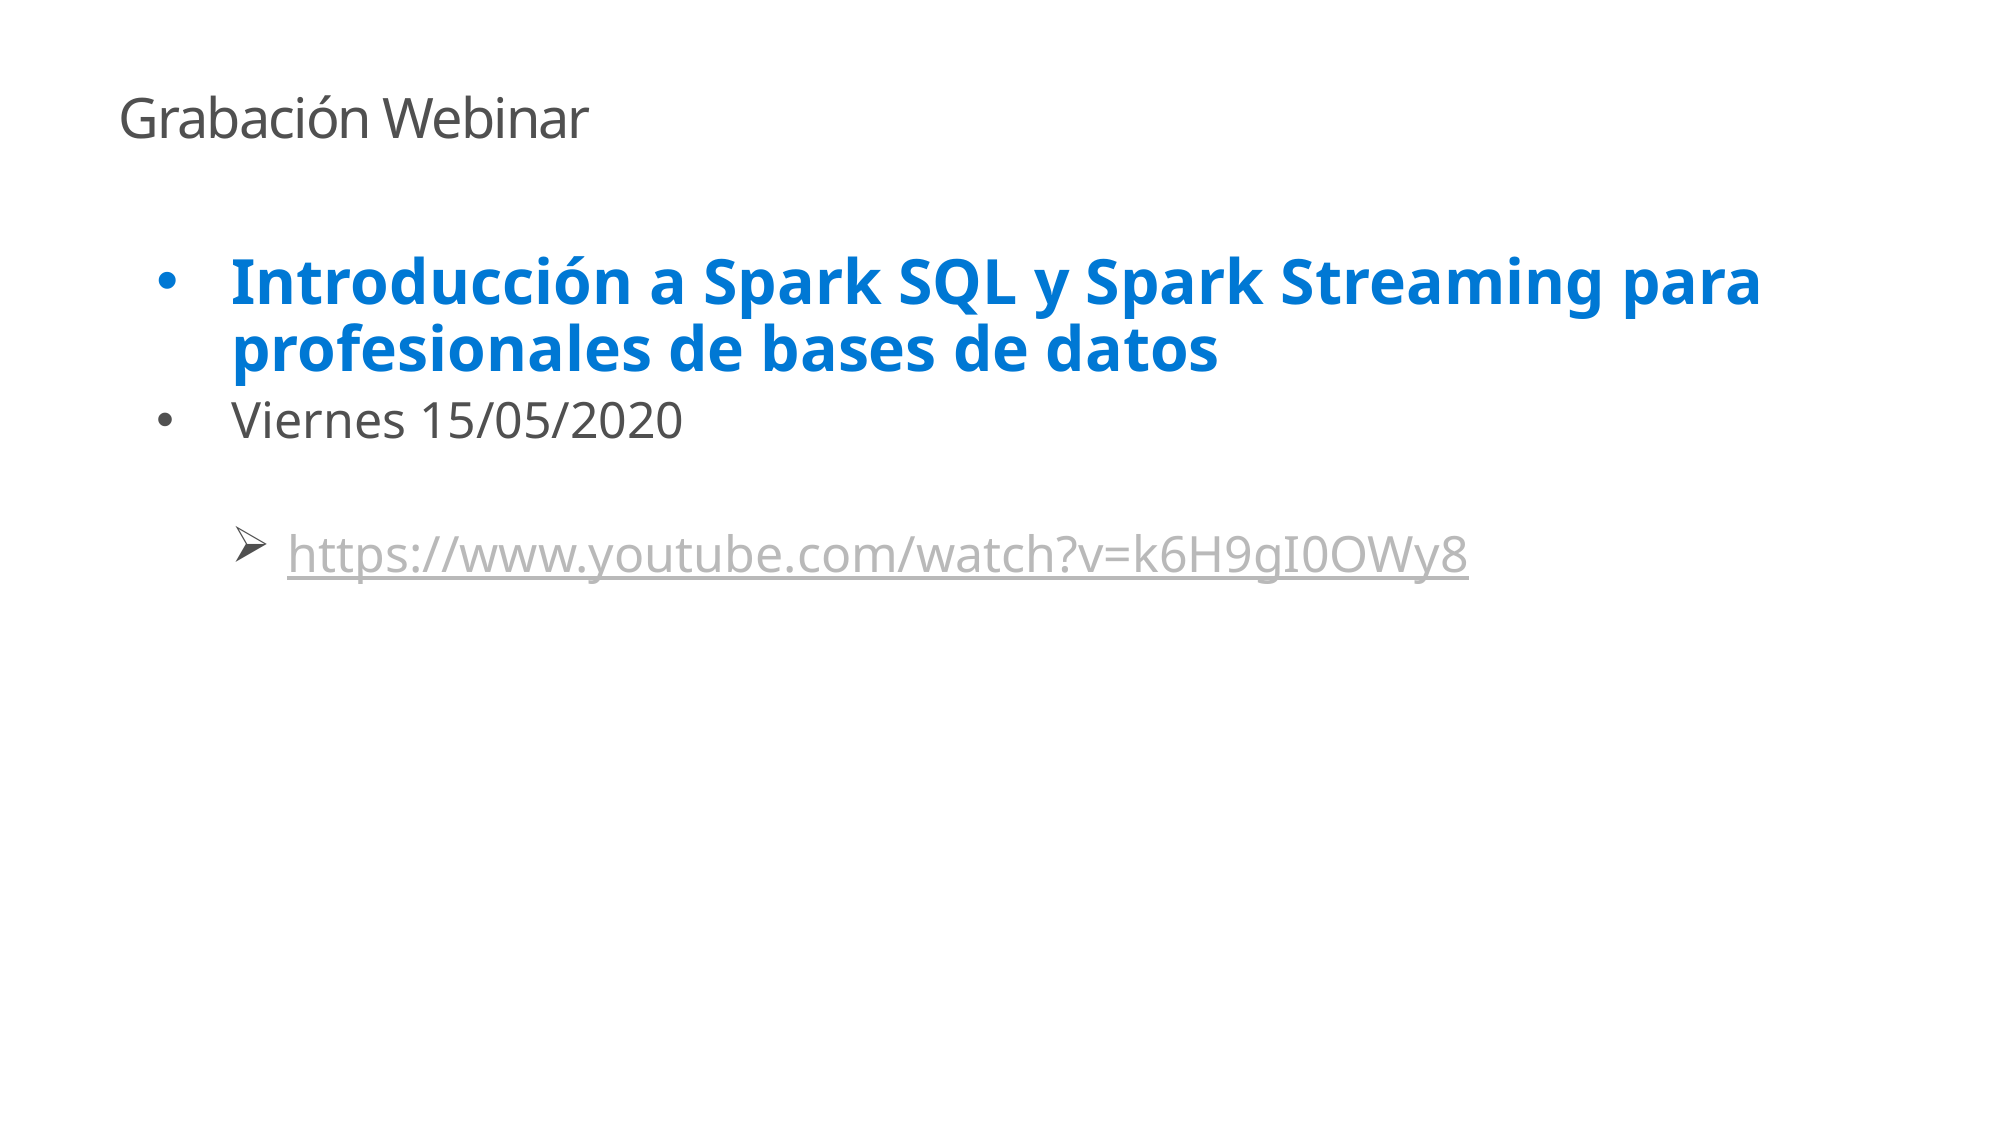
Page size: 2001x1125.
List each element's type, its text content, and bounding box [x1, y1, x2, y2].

list Introducción a Spark SQL y Spark Streaming para profesionales de bases de datos Viernes 15/05/2020 https://www.youtube.com/watch?v=k6H9gI0OWy8 [96, 235, 1904, 967]
title Grabación Webinar [96, 75, 1904, 166]
